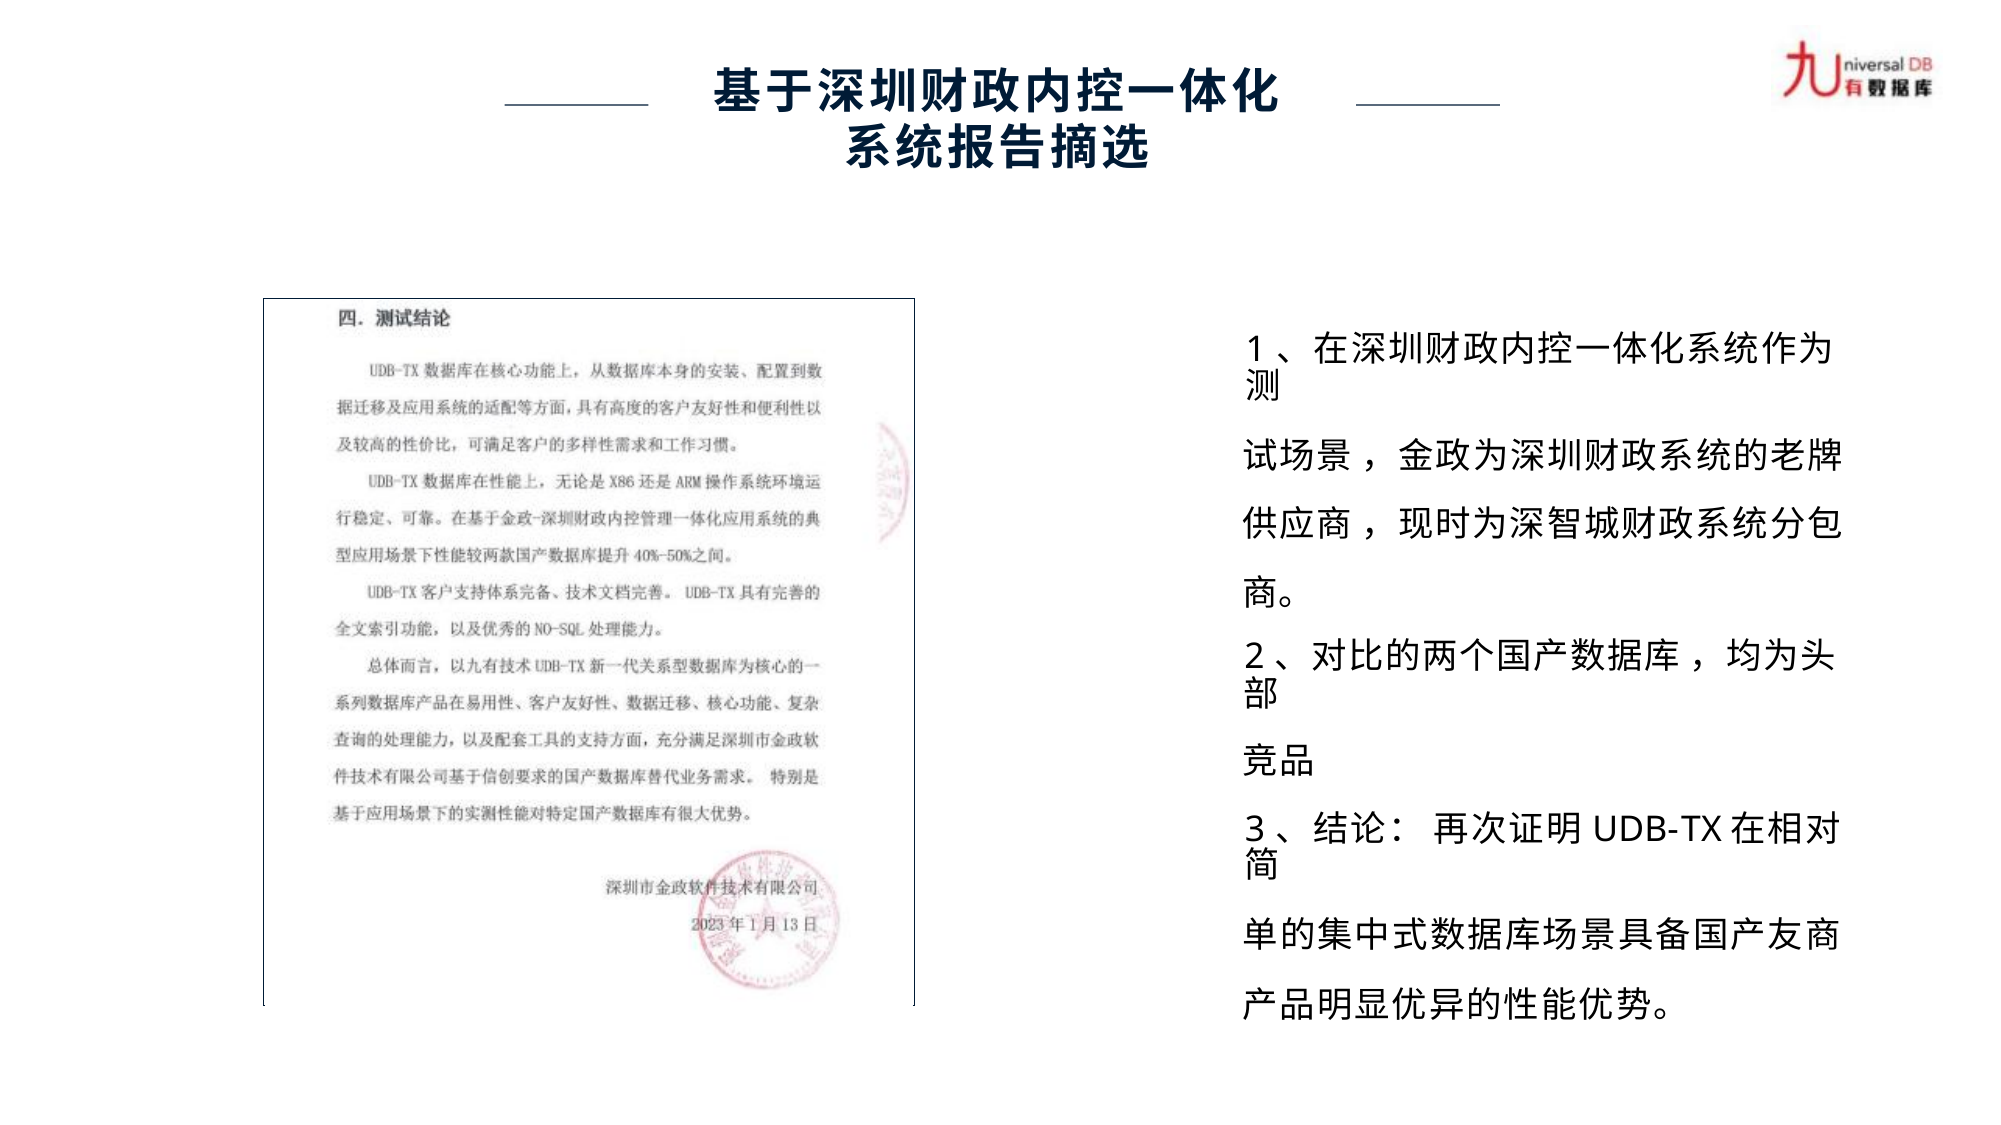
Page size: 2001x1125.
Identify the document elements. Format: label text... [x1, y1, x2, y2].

picture [1771, 25, 1943, 112]
text_box 基于深圳财政内控一体化 系统报告摘选 [711, 60, 1287, 179]
text_box 1、在深圳财政内控一体化系统作为测 试场景 ，金政为深圳财政系统的老牌 供应商 ，现时为深智城财政系统分包 商。 2、对比的两个国产数据库 ，均为头部 竞品 3、结论： 再次证明UDB-TX在相对简 单的集中式数据库场景具备国产友商 产品明显优异的性能优势。 [1239, 328, 1866, 914]
picture [265, 300, 914, 1006]
